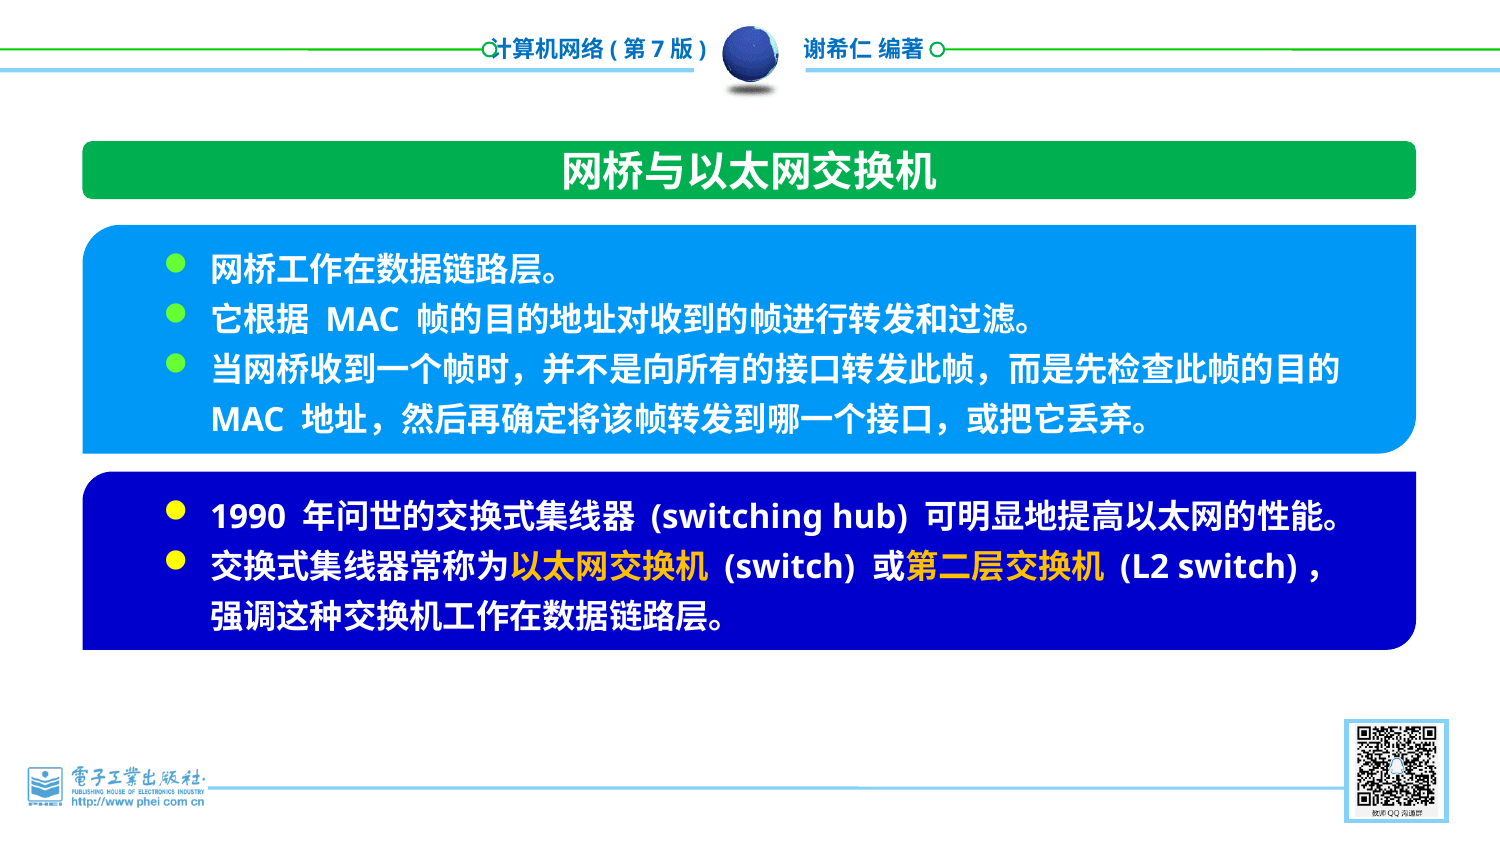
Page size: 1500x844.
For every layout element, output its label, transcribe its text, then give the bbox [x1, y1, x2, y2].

text_box [82, 141, 546, 200]
text_box 网桥与以太网交换机 [546, 137, 952, 203]
text_box 1990 年问世的交换式集线器 (switching hub) 可明显地提高以太网的性能。 交换式集线器常称为以太网交换机 (switch) 或第二层交换机 (L2 switch)，强调这种交换机工作在数据链路层。 [148, 477, 1371, 643]
text_box [80, 222, 1419, 456]
text_box 网桥工作在数据链路层。 它根据 MAC 帧的目的地址对收到的帧进行转发和过滤。 当网桥收到一个帧时，并不是向所有的接口转发此帧，而是先检查此帧的目的 MAC 地址，然后再确定将该帧转发到哪一个接口，或把它丢弃。 [148, 230, 1371, 446]
picture [720, 24, 780, 100]
text_box [952, 141, 1417, 200]
text_box [80, 469, 1419, 652]
picture [23, 764, 208, 809]
picture [1355, 724, 1438, 817]
